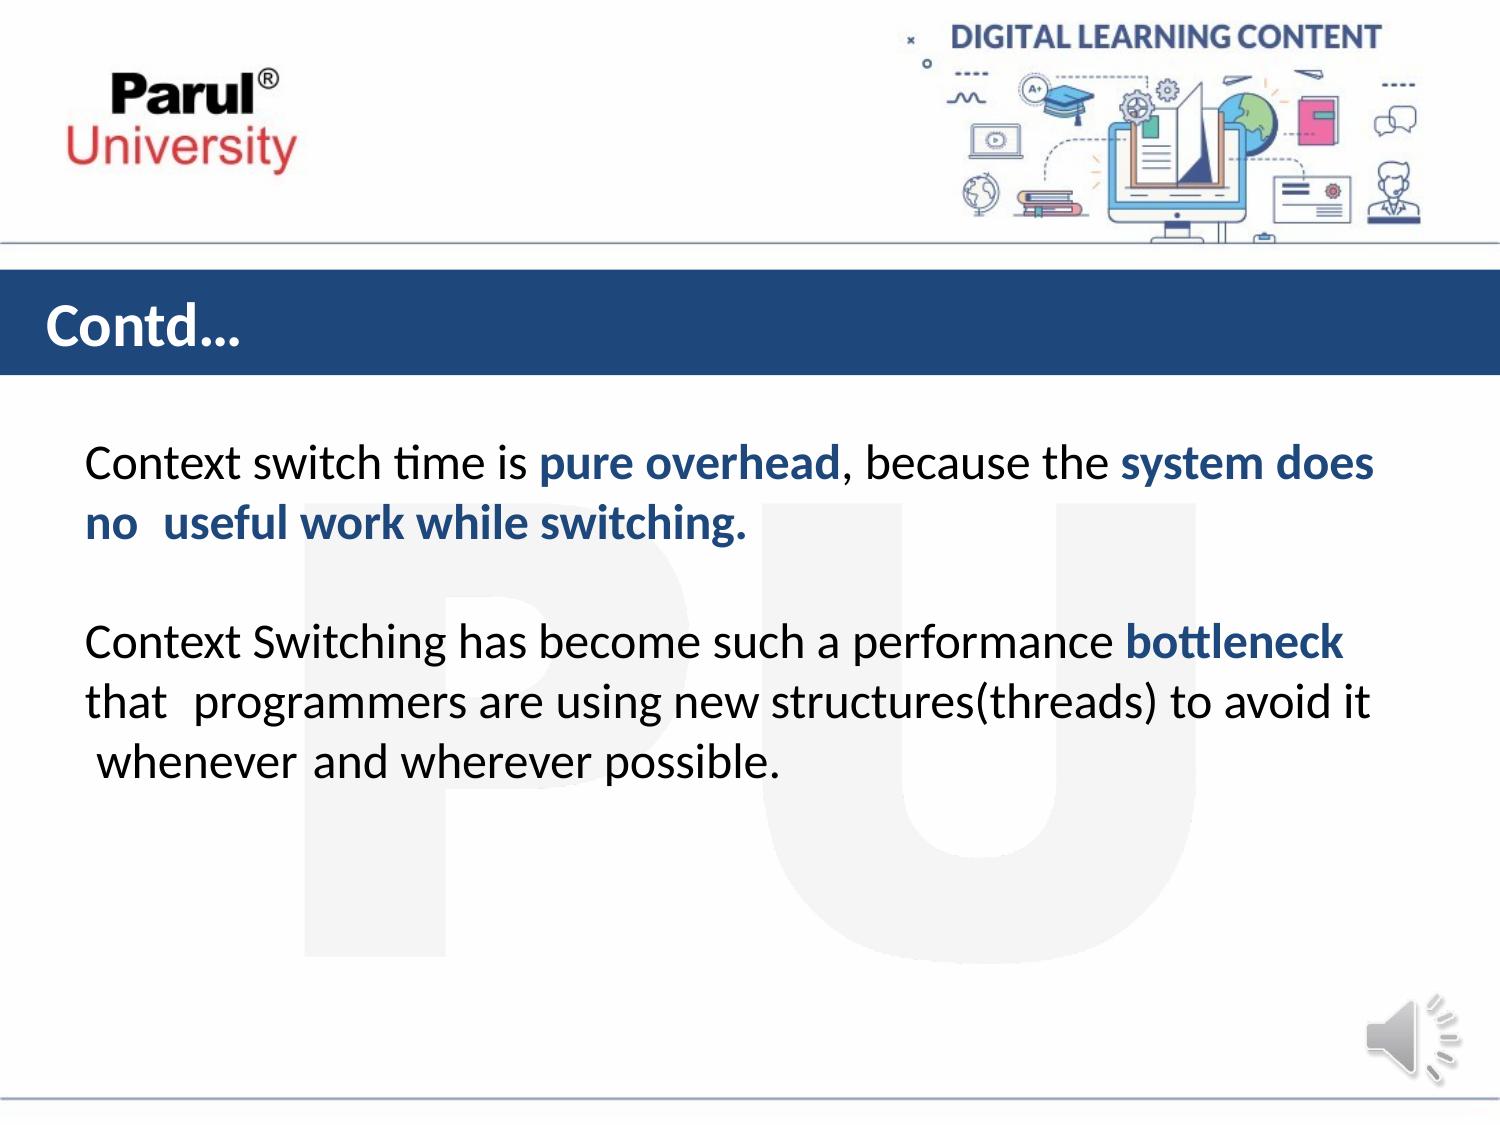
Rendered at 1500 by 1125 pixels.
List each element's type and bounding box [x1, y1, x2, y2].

picture [1364, 989, 1465, 1090]
text_box [0, 0, 1500, 1125]
